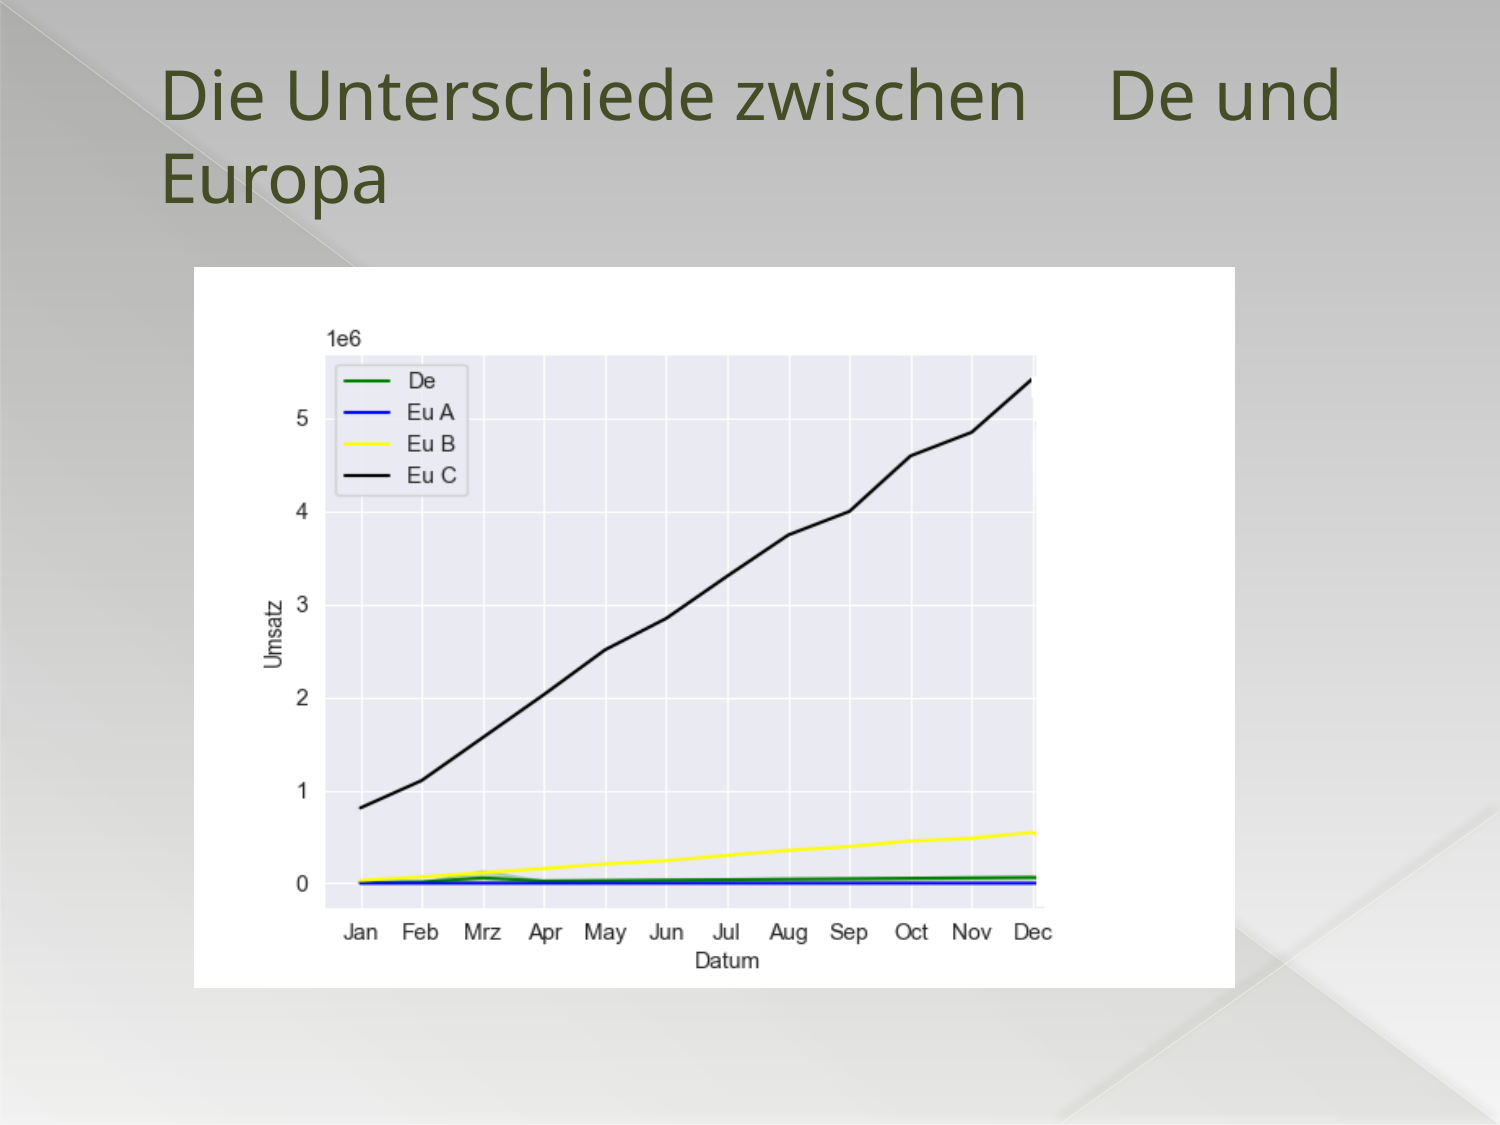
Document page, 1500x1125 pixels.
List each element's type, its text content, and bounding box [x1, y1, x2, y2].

picture [194, 266, 1235, 988]
title Die Unterschiede zwischen De und Europa [75, 43, 1425, 225]
